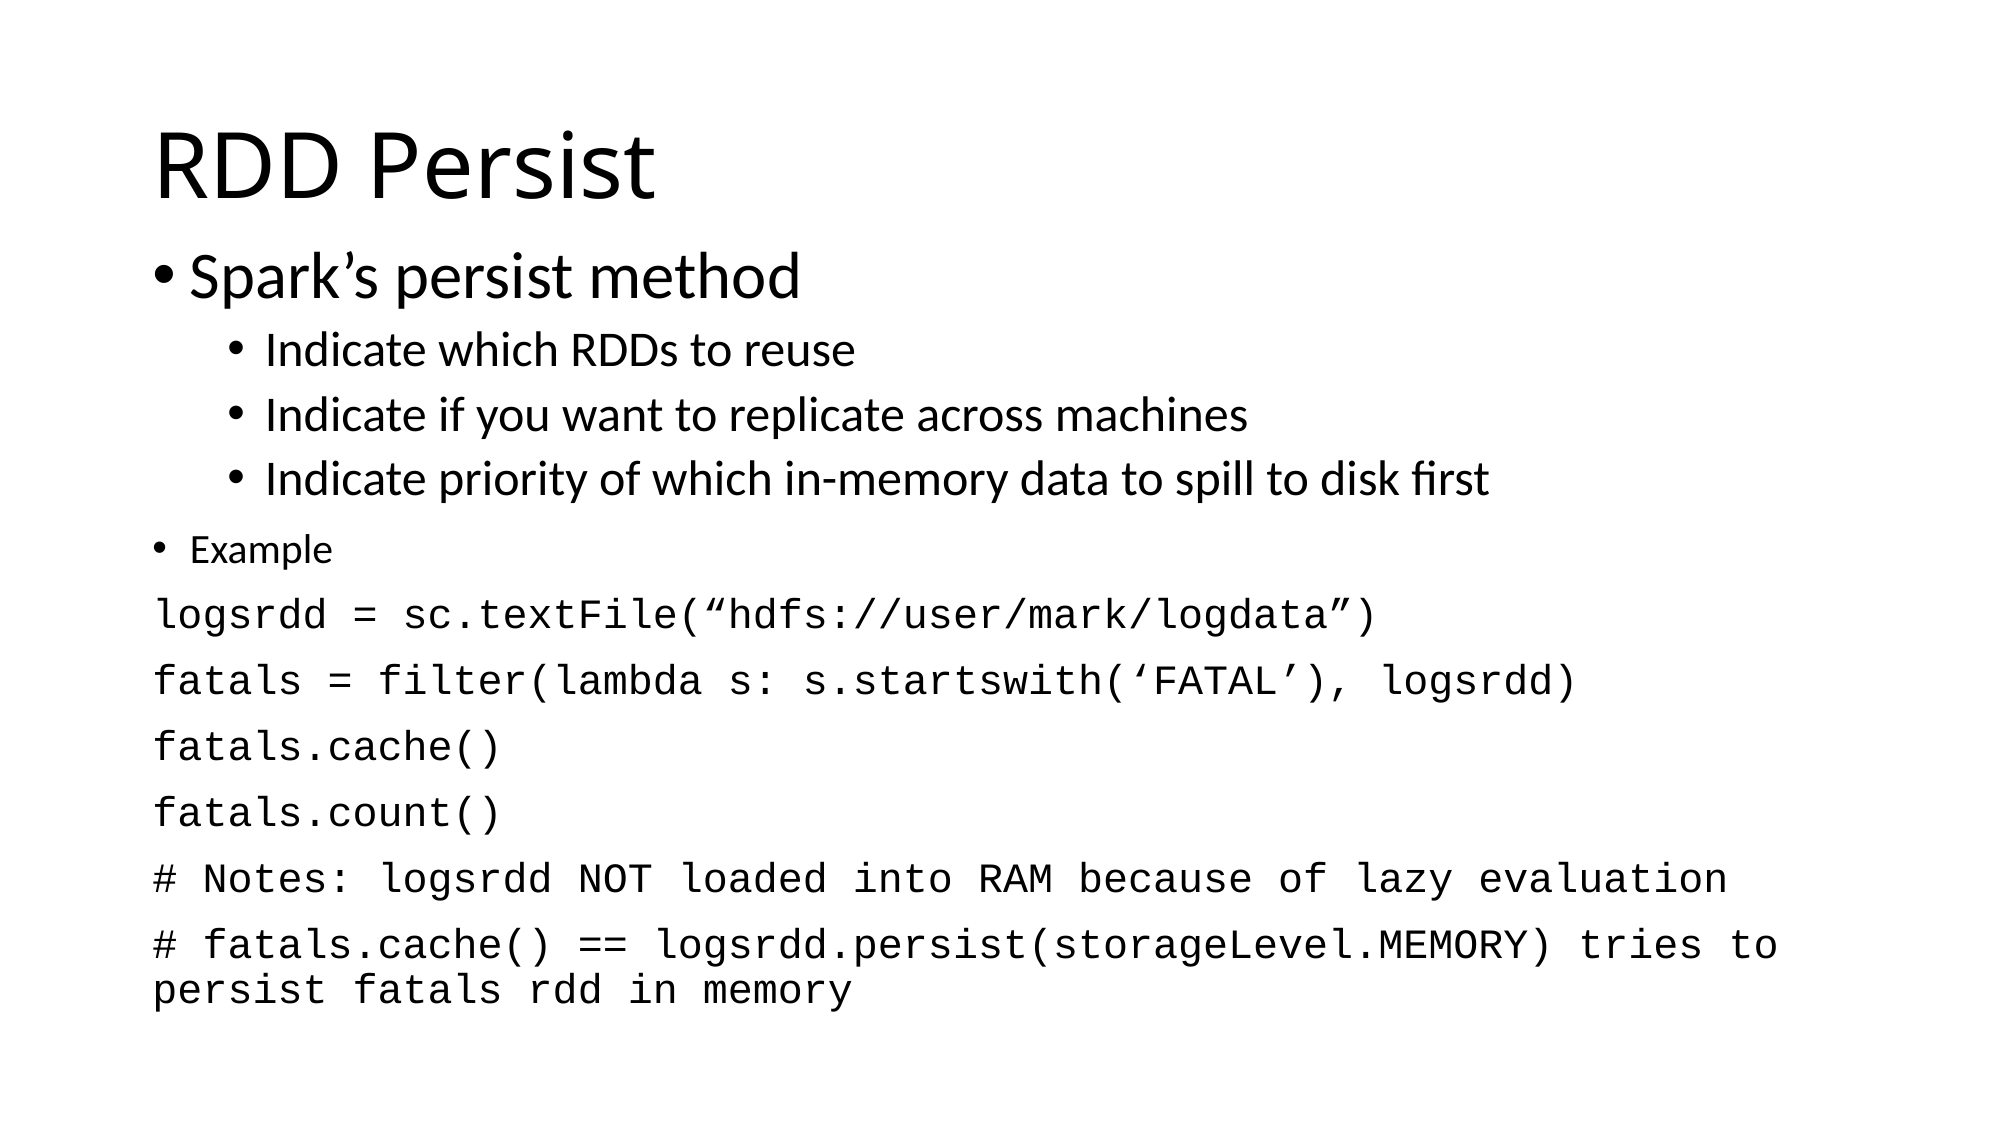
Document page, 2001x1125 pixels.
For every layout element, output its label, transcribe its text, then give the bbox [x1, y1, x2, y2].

list Spark’s persist method Indicate which RDDs to reuse Indicate if you want to replicate across machines Indicate priority of which in-memory data to spill to disk first Example logsrdd = sc.textFile(“hdfs://user/mark/logdata”) fatals = filter(lambda s: s.startswith(‘FATAL’), logsrdd) fatals.cache() fatals.count() # Notes: logsrdd NOT loaded into RAM because of lazy evaluation # fatals.cache() == logsrdd.persist(storageLevel.MEMORY) tries to persist fatals rdd in memory [137, 233, 1863, 1014]
title RDD Persist [137, 59, 1863, 233]
